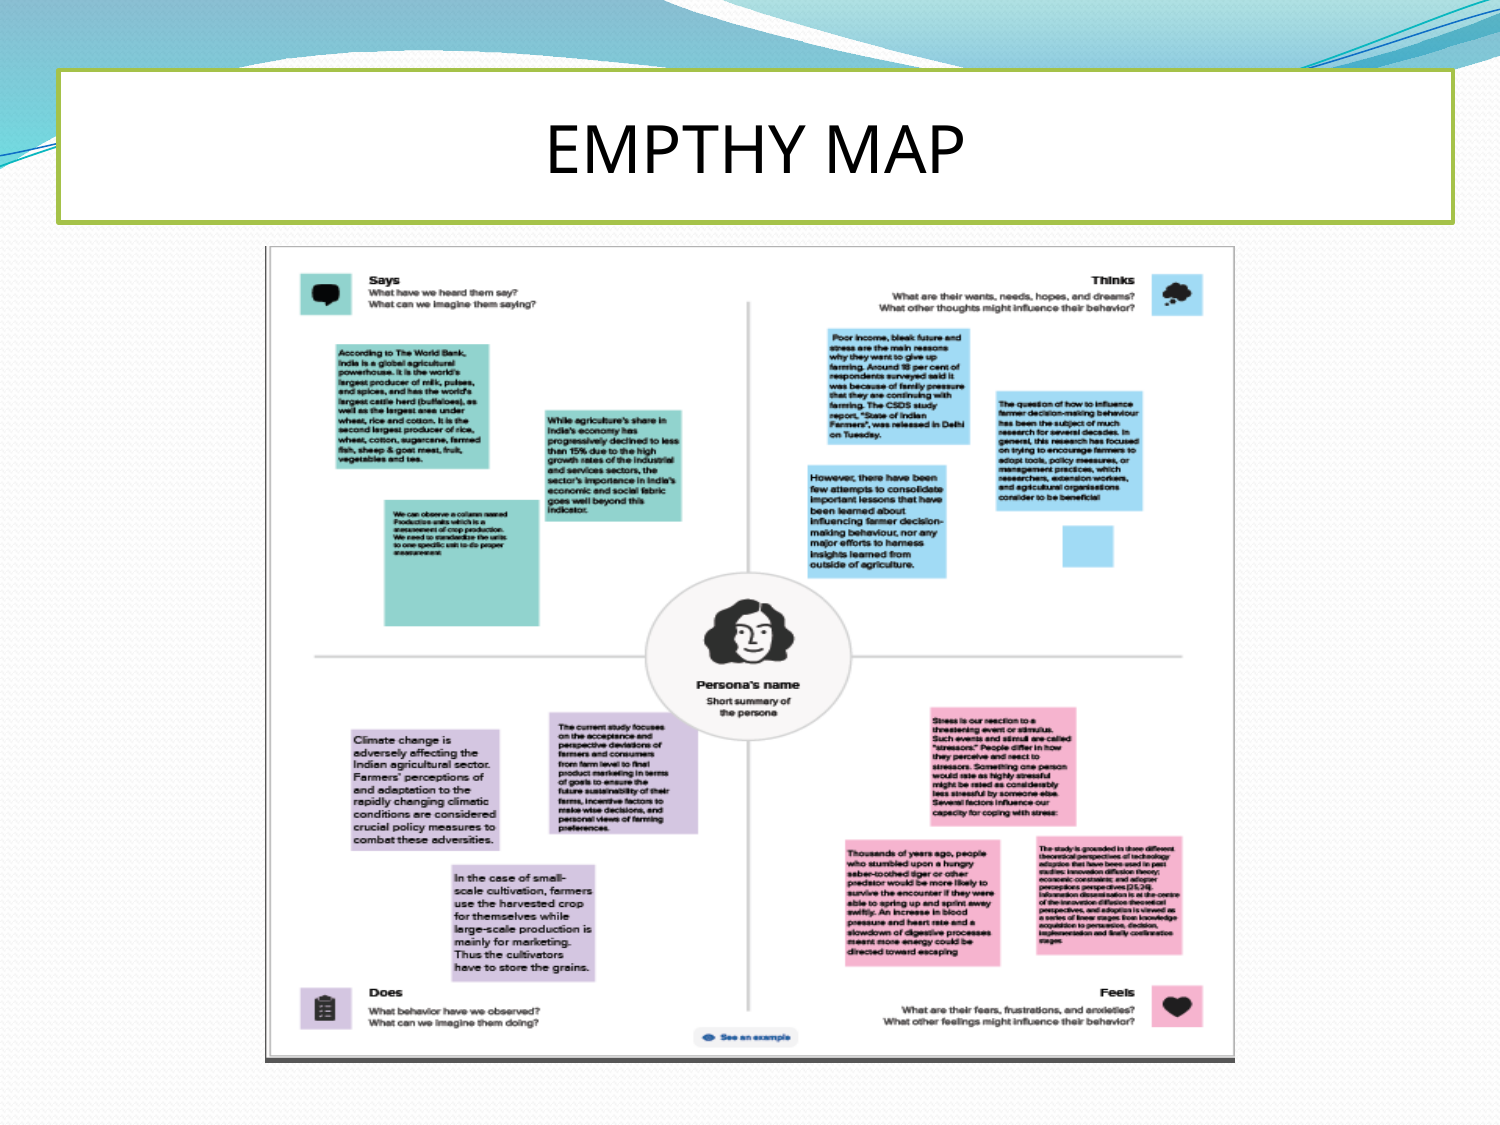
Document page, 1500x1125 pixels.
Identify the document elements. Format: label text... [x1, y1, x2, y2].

picture [265, 245, 1235, 1063]
text_box EMPTHY MAP [56, 68, 1455, 225]
